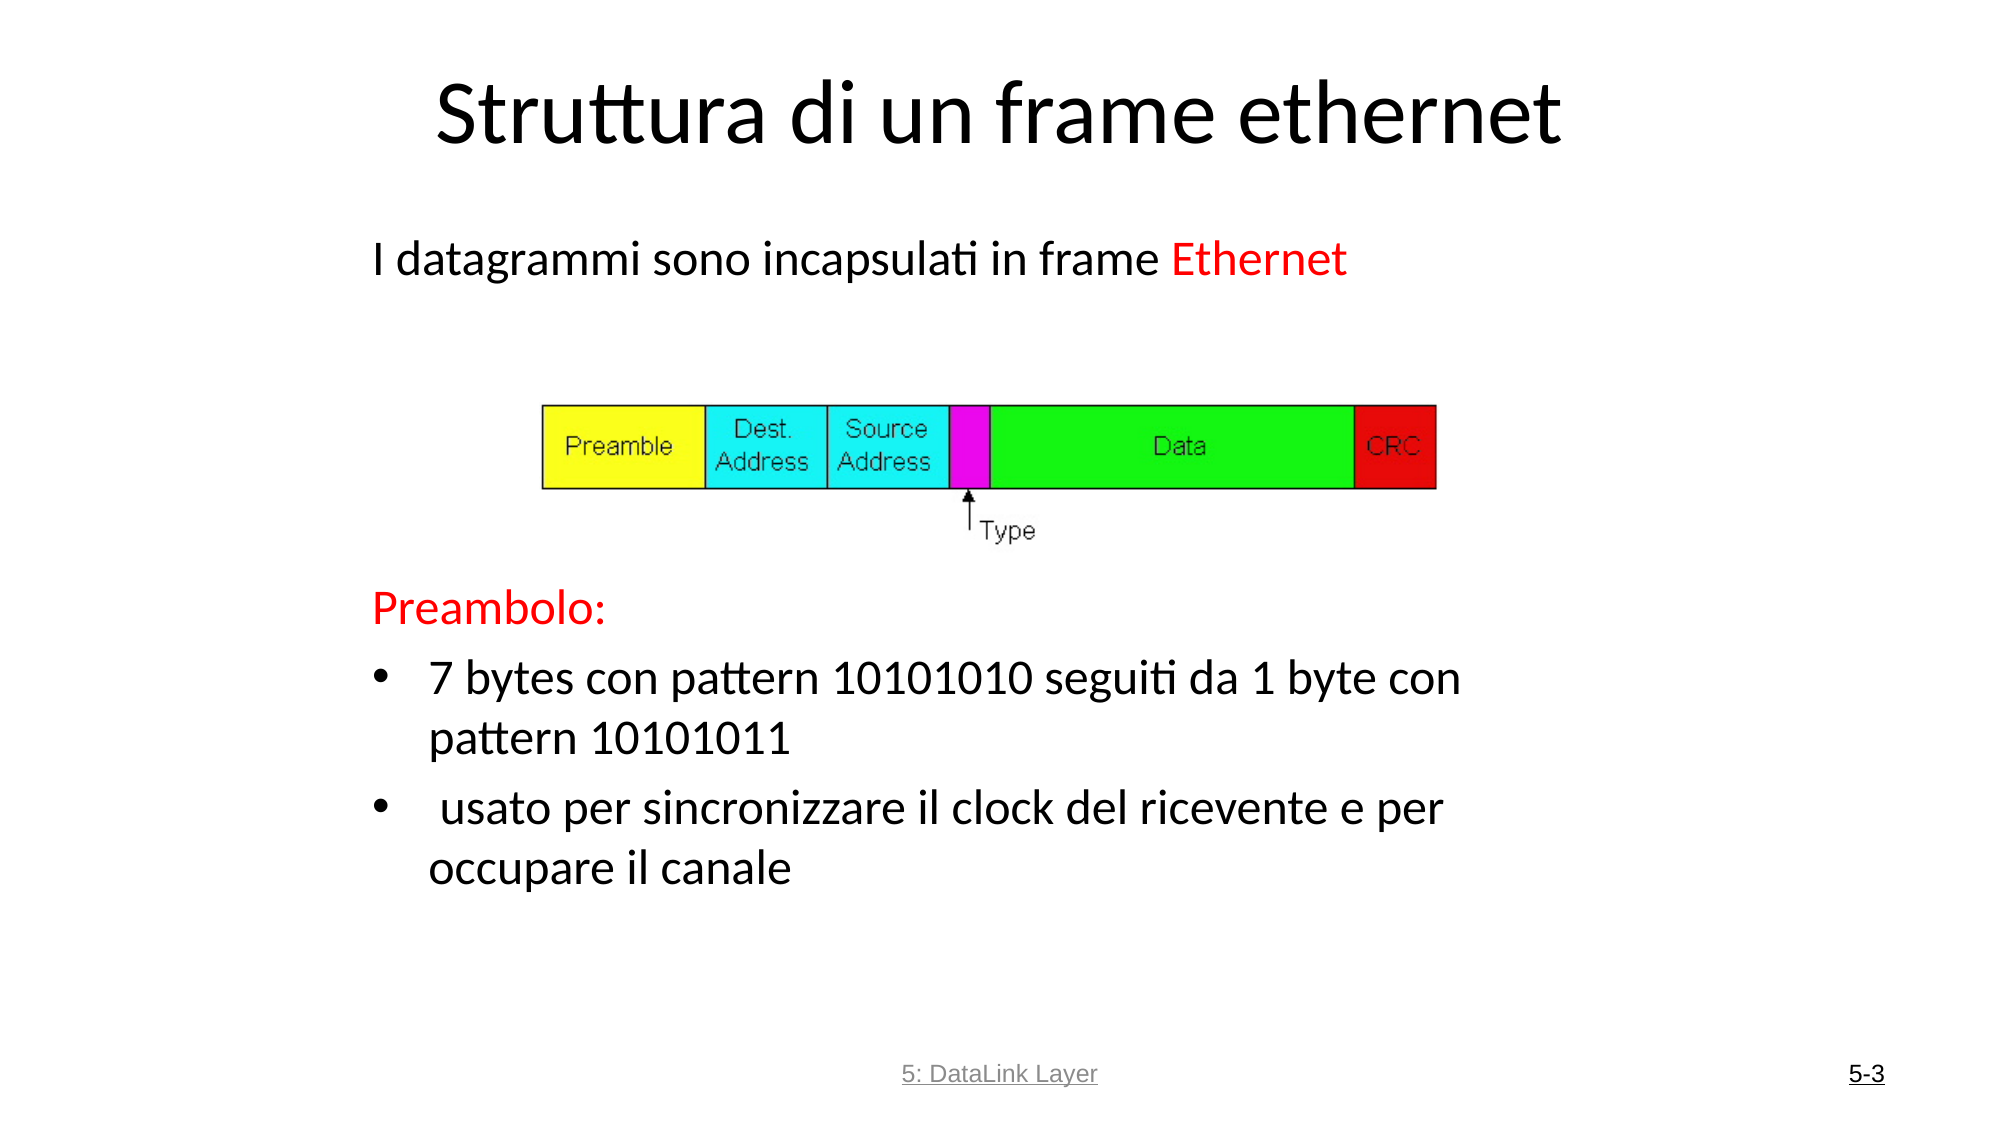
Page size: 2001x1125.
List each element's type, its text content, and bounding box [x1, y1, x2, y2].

footer 5: DataLink Layer [683, 1042, 1317, 1103]
slide_number 5-3 [1433, 1042, 1900, 1103]
picture [538, 402, 1440, 558]
title Struttura di un frame ethernet [362, 56, 1638, 157]
list I datagrammi sono incapsulati in frame Ethernet Preambolo: 7 bytes con pattern 10101010 seguiti da 1 byte con pattern 10101011 usato per sincronizzare il clock del ricevente e per occupare il canale [357, 217, 1632, 930]
